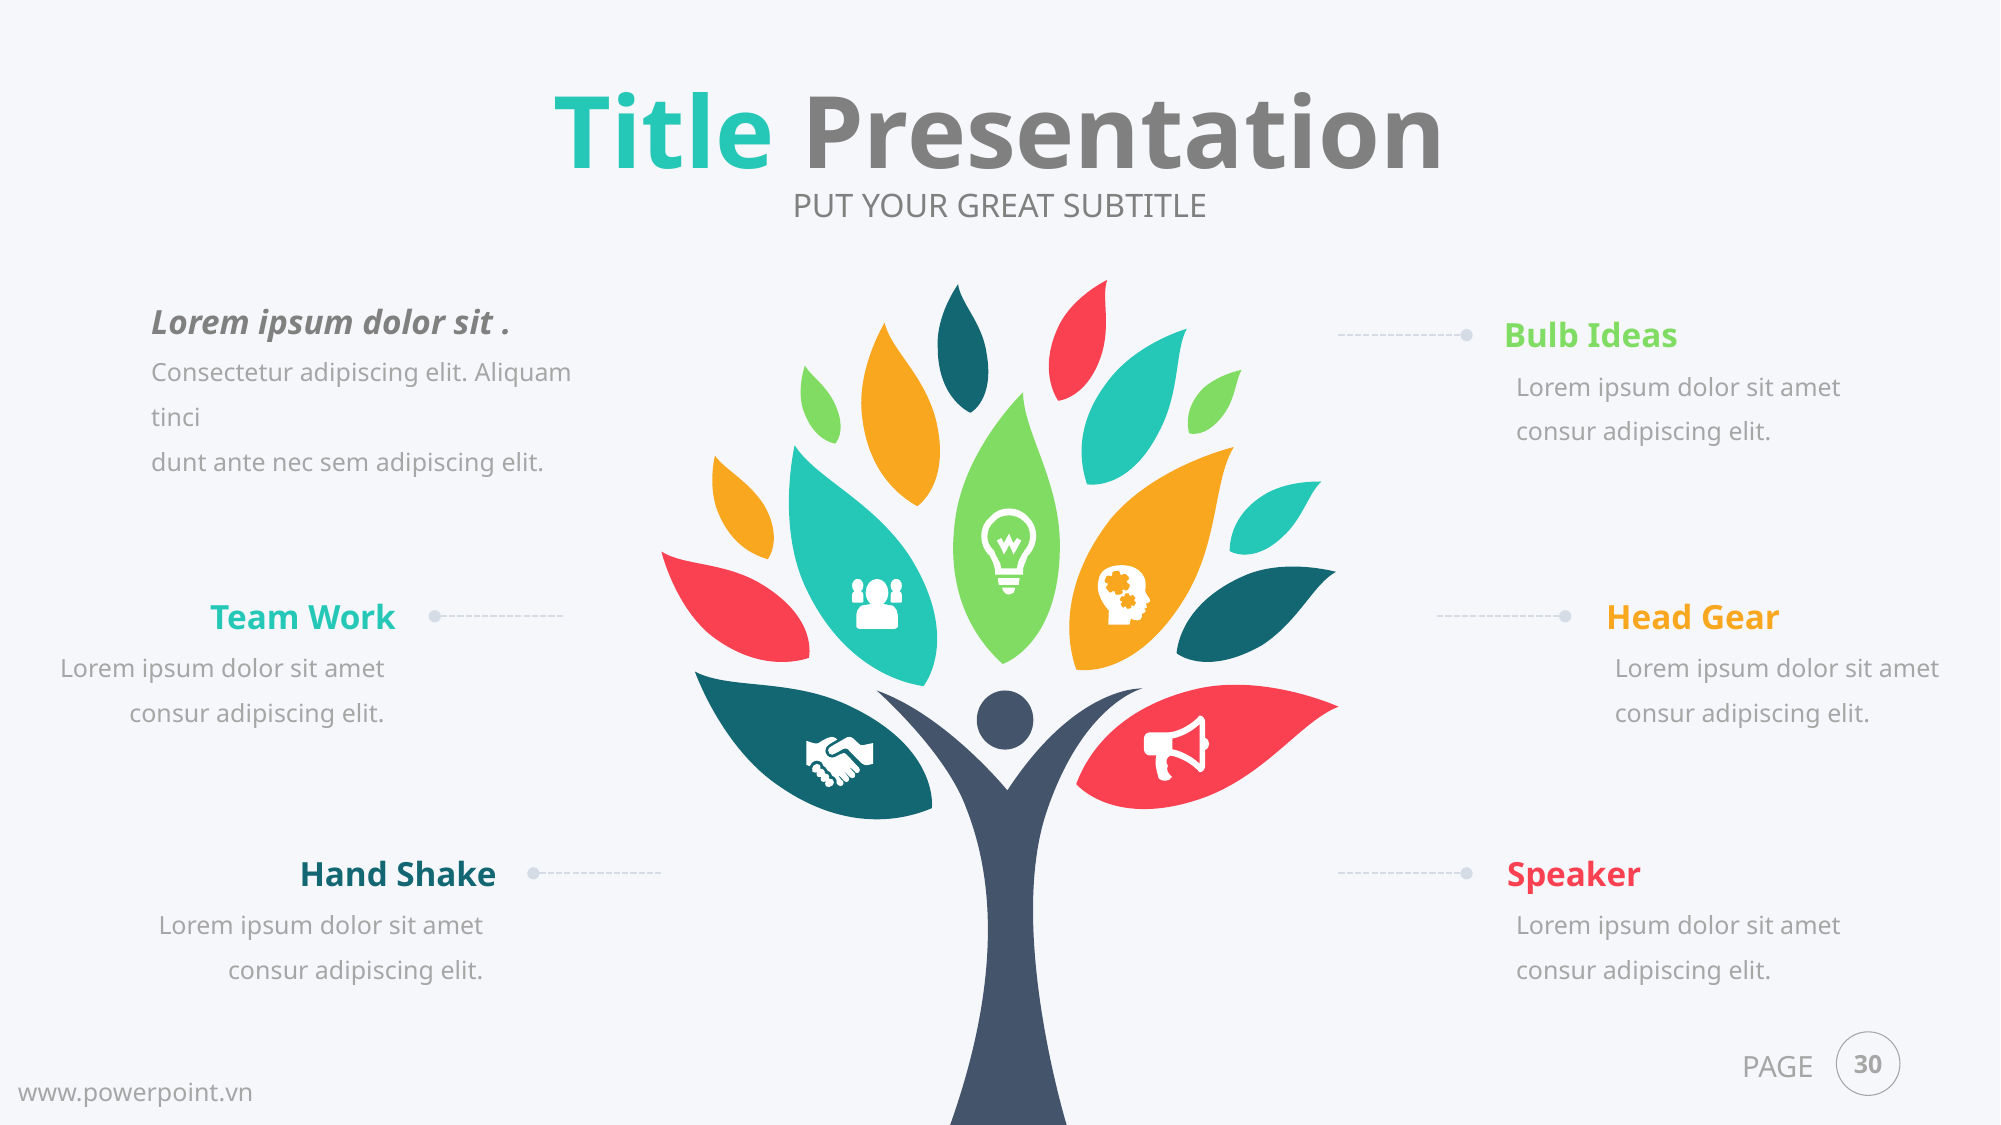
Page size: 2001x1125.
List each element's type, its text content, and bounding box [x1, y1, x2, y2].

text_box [1501, 307, 1869, 450]
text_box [493, 64, 1507, 237]
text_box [1501, 845, 1869, 988]
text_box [32, 588, 400, 731]
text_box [1599, 588, 1968, 731]
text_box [131, 845, 499, 988]
text_box Lorem ipsum dolor sit . Consectetur adipiscing elit. Aliquam tinci dunt ante nec sem adipiscing elit. [131, 271, 625, 486]
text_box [661, 279, 1339, 1125]
